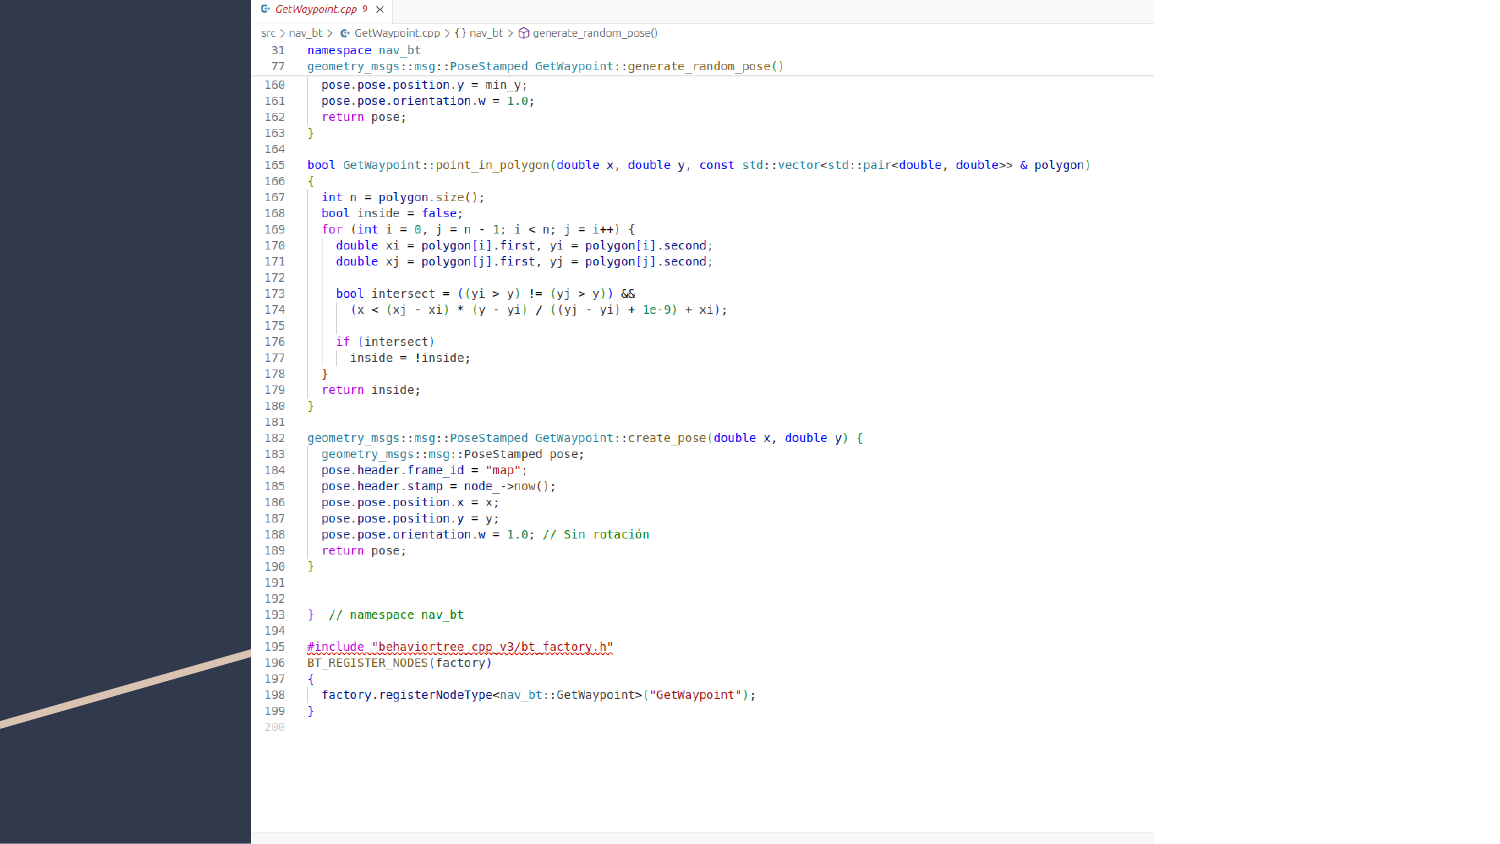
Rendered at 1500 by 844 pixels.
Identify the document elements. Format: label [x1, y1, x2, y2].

picture [251, 0, 1154, 844]
